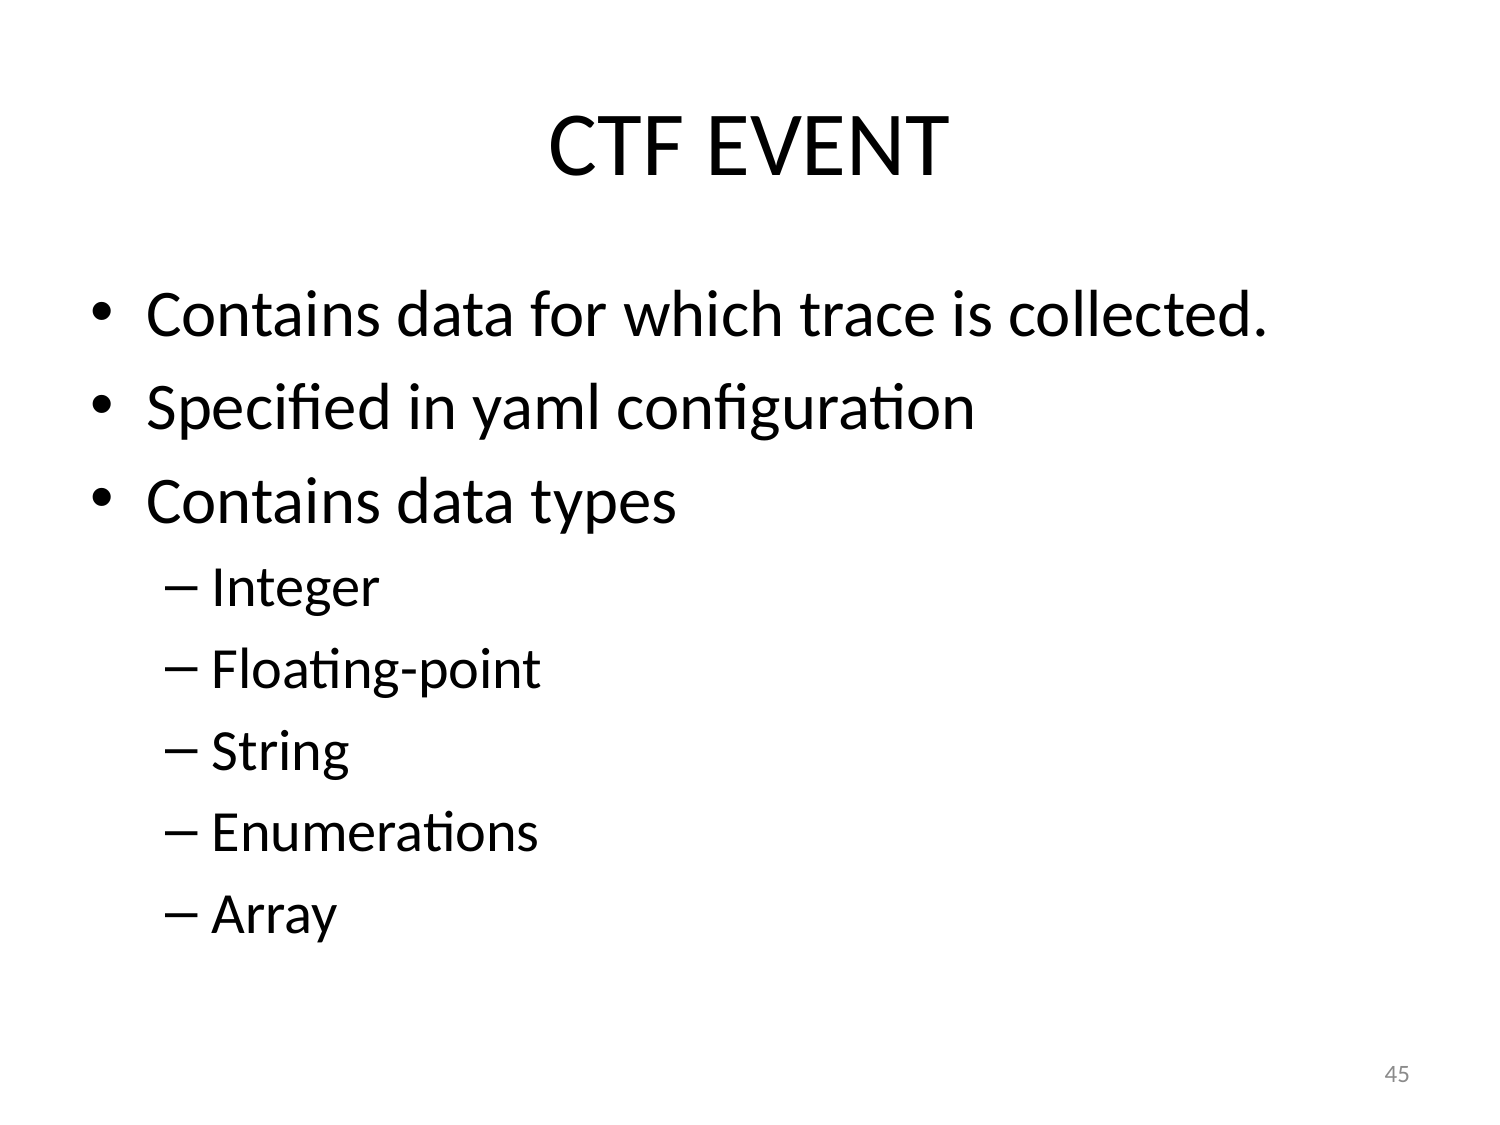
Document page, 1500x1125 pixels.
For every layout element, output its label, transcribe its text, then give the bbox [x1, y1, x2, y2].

list Contains data for which trace is collected. Specified in yaml configuration Contains data types Integer Floating-point String Enumerations Array [75, 262, 1425, 1005]
title CTF EVENT [75, 45, 1425, 233]
slide_number 45 [1074, 1042, 1425, 1103]
